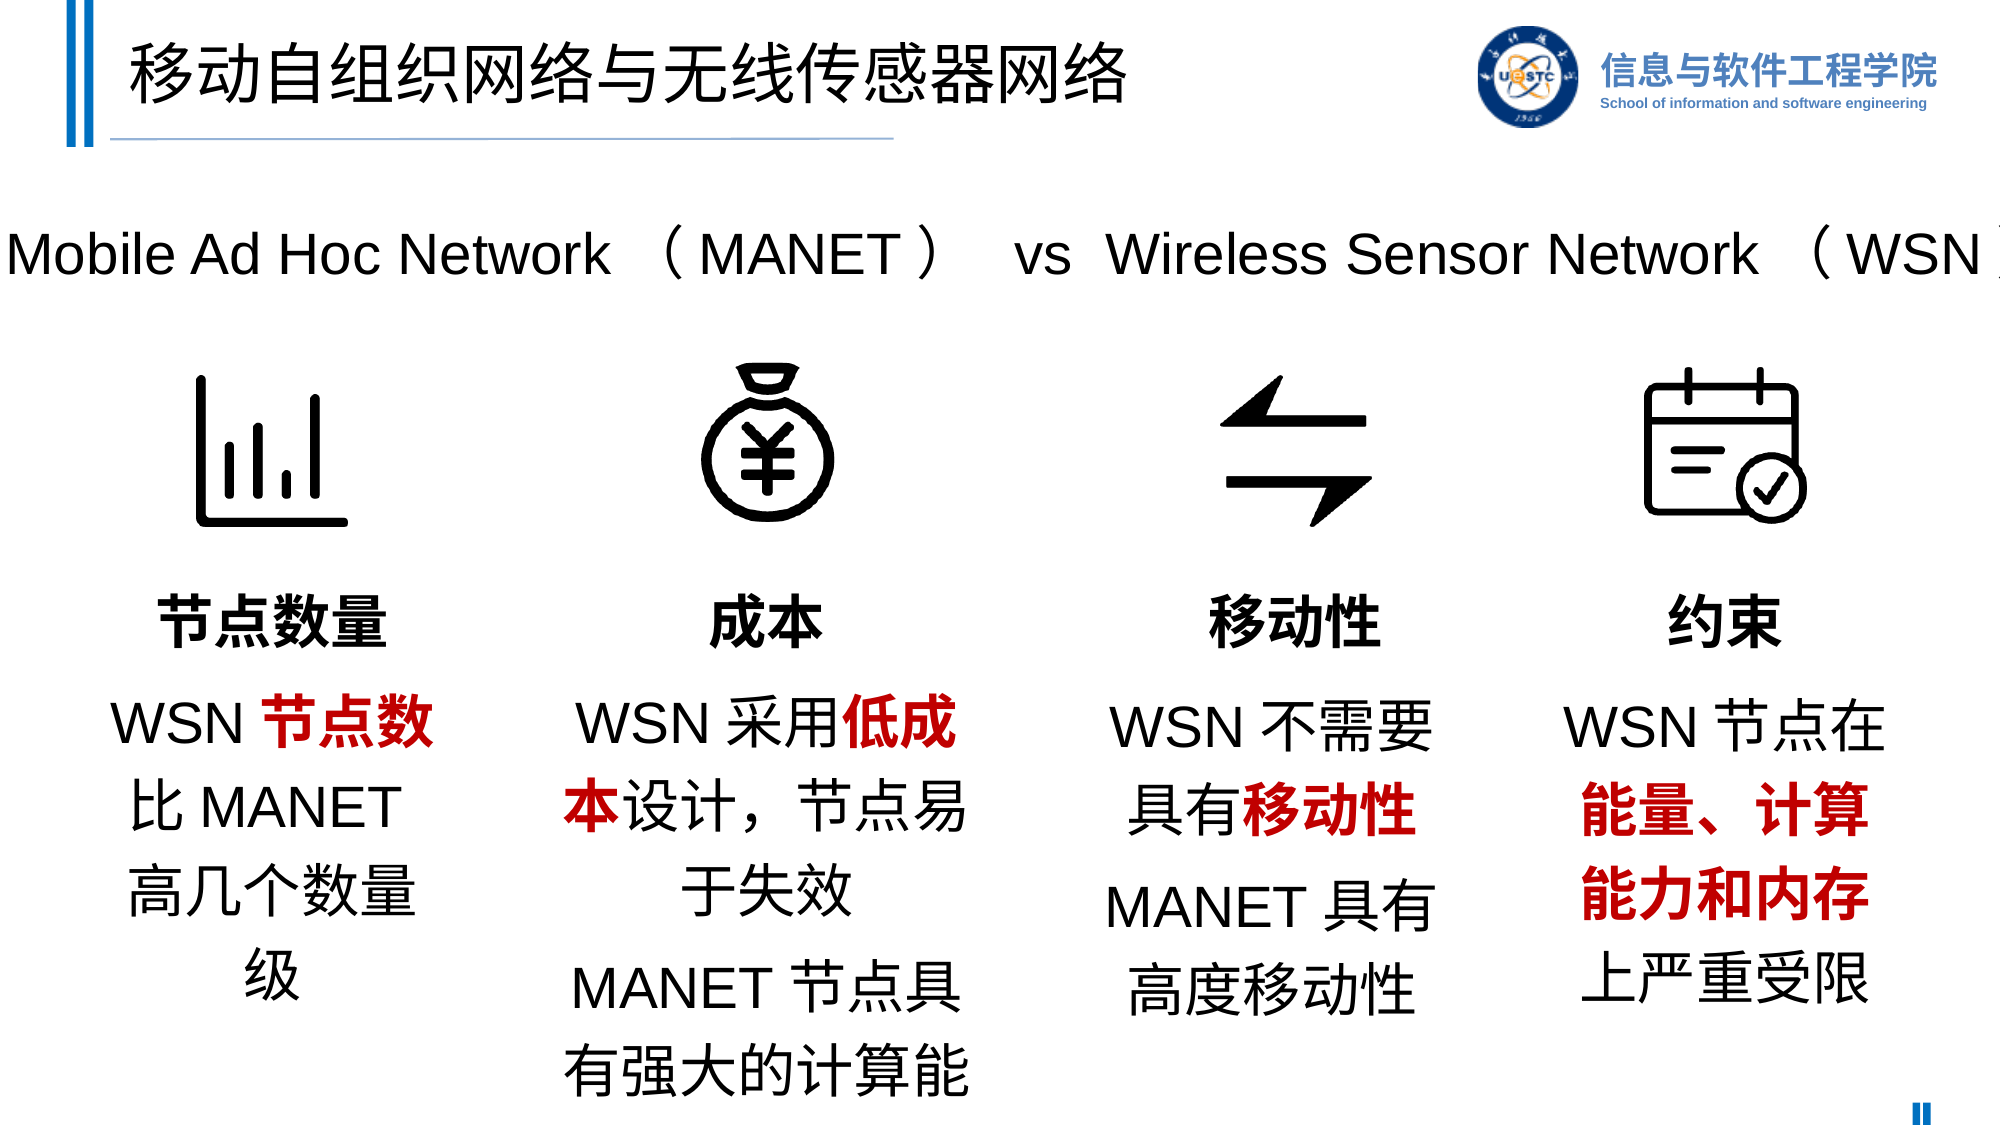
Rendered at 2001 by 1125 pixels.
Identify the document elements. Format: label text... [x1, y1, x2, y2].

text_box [531, 357, 1002, 1109]
title 移动自组织网络与无线传感器网络 [113, 10, 1839, 143]
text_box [87, 375, 457, 934]
text_box Mobile Ad Hoc Network（MANET） vs Wireless Sensor Network（WSN） [0, 208, 2000, 294]
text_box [1076, 375, 1468, 1035]
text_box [1542, 363, 1909, 1022]
